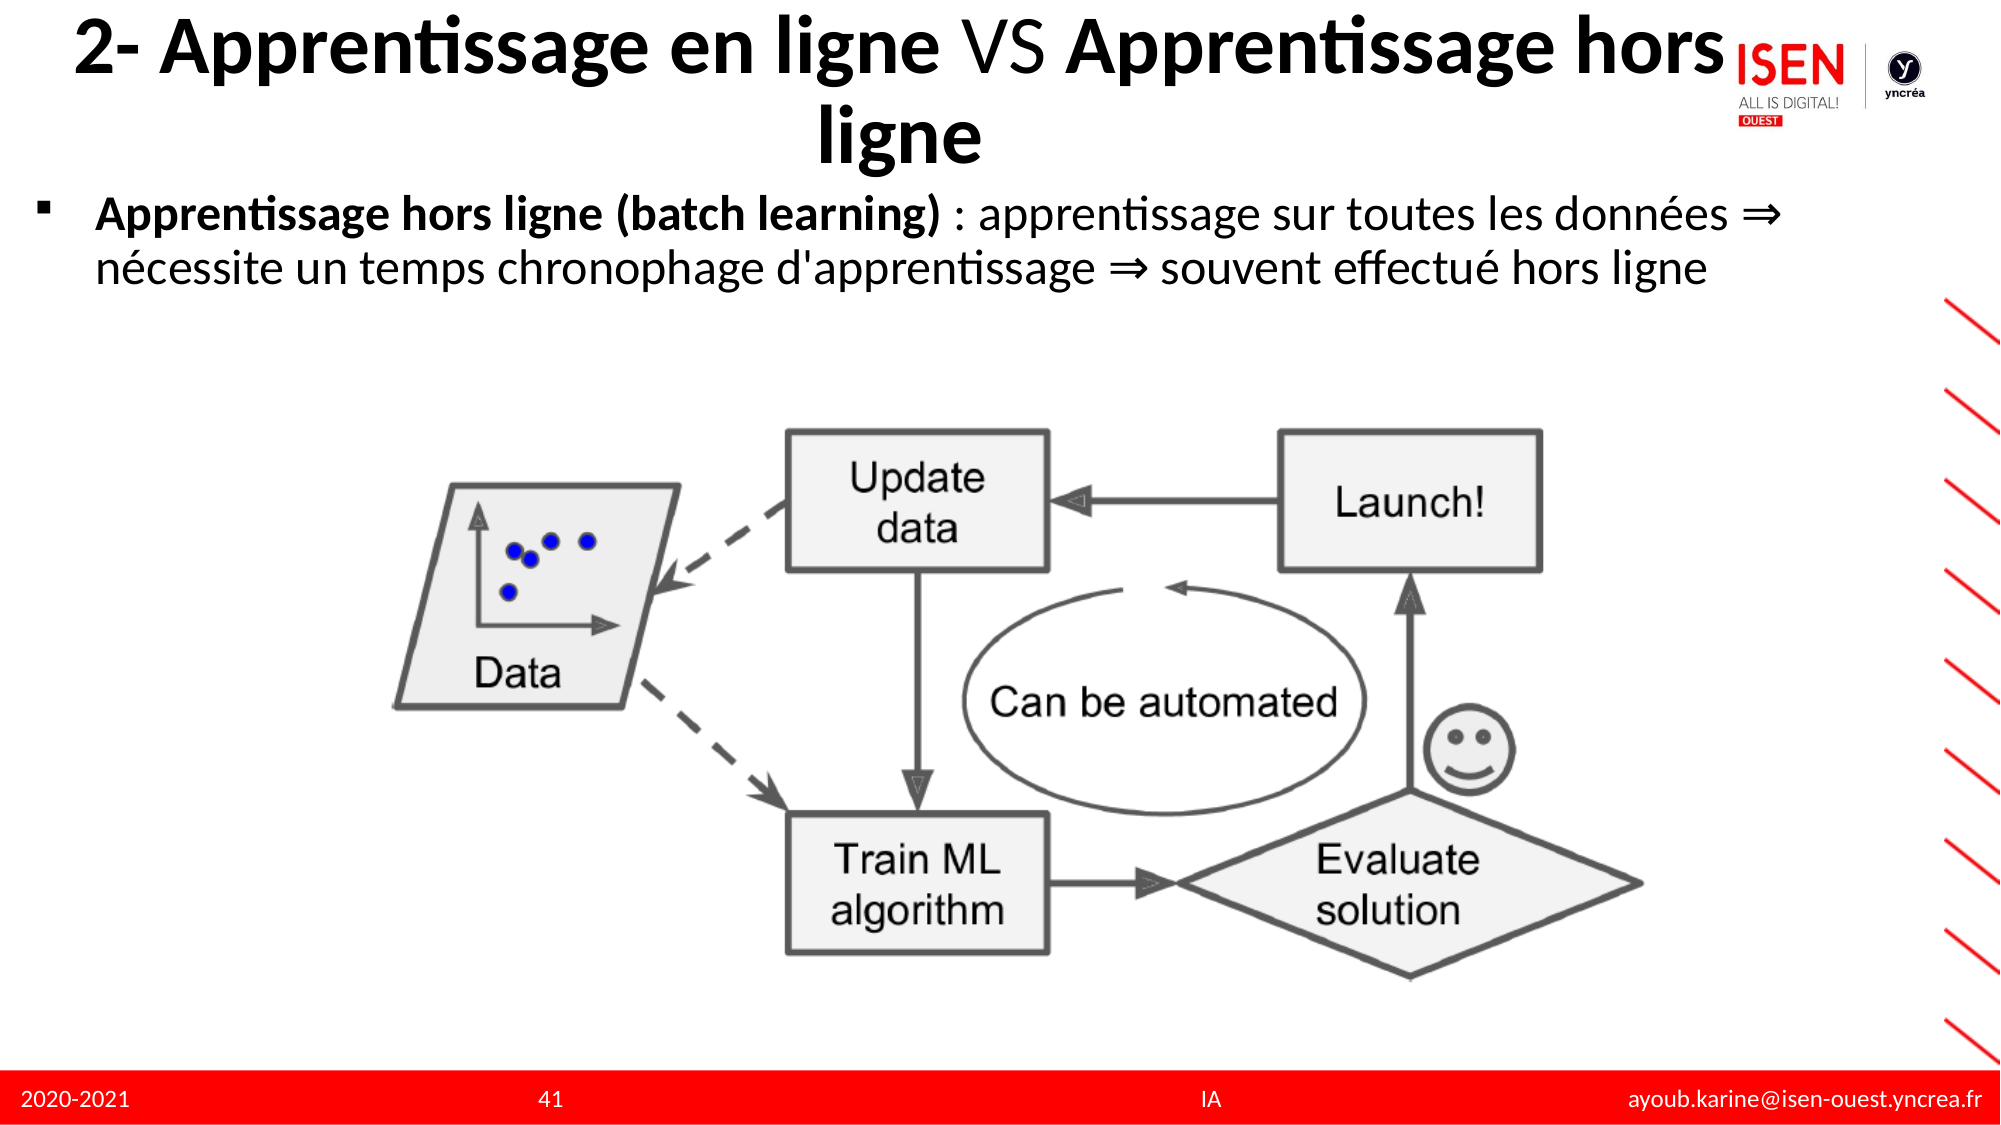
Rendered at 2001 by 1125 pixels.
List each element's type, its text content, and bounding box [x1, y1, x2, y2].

picture [357, 413, 1660, 995]
text_box Apprentissage hors ligne (batch learning) : apprentissage sur toutes les données ⇒ nécessite un temps chronophage d'apprentissage ⇒ souvent effectué hors ligne [5, 179, 1941, 847]
slide_number ‹#› [486, 1069, 579, 1125]
picture [1944, 255, 2000, 1070]
title 2- Apprentissage en ligne VS Apprentissage hors ligne [37, 16, 1763, 165]
picture [1763, 30, 1945, 139]
slide_number 2020-2021 [5, 1070, 456, 1125]
footer IA ayoub.karine@isen-ouest.yncrea.fr [699, 1070, 2000, 1125]
